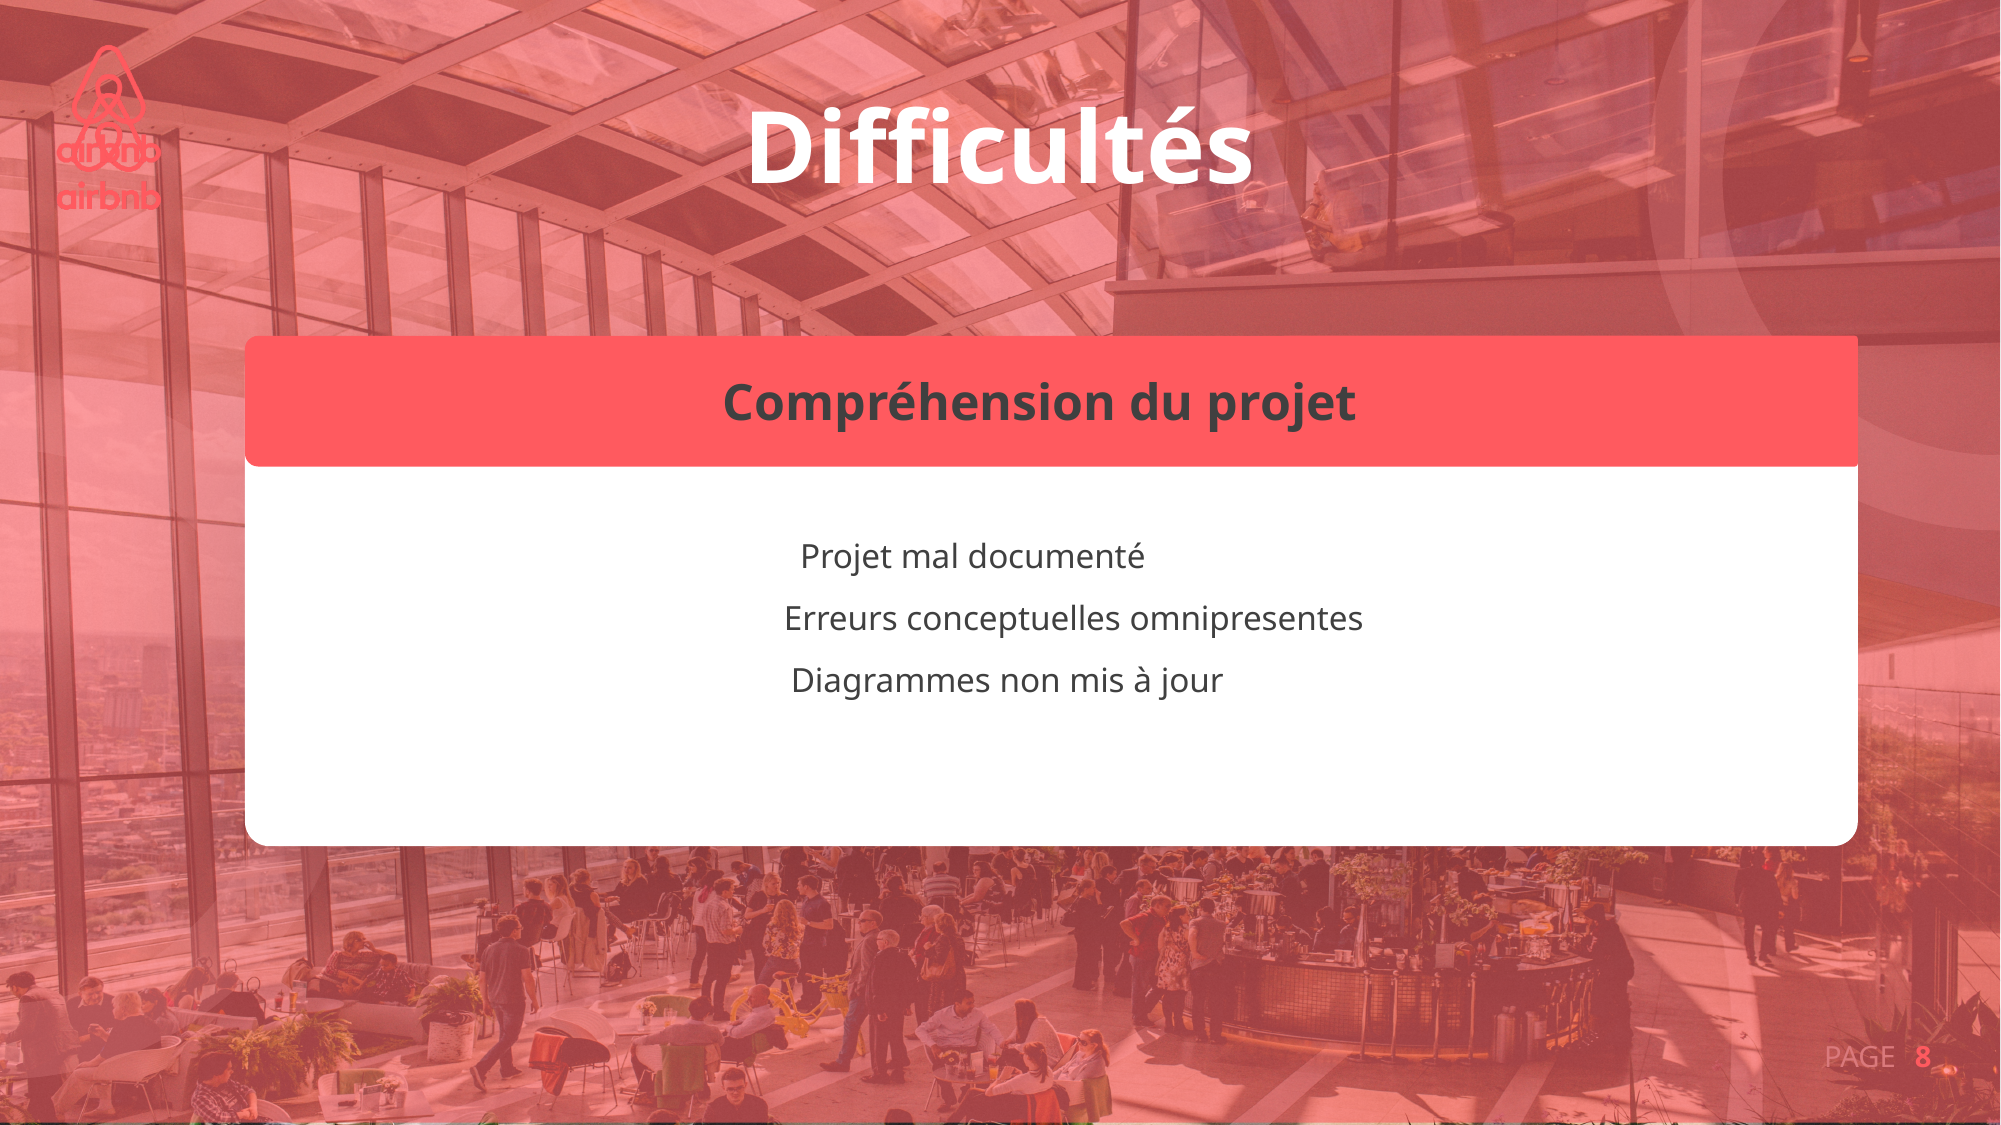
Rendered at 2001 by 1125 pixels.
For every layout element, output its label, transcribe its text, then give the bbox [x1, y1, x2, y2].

picture [0, 0, 2001, 1125]
text_box [243, 455, 1859, 848]
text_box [760, 527, 1343, 749]
text_box Compréhension du projet [471, 363, 1609, 438]
title Difficultés [162, 89, 1838, 213]
text_box [0, 0, 2000, 1124]
text_box [243, 334, 1859, 468]
